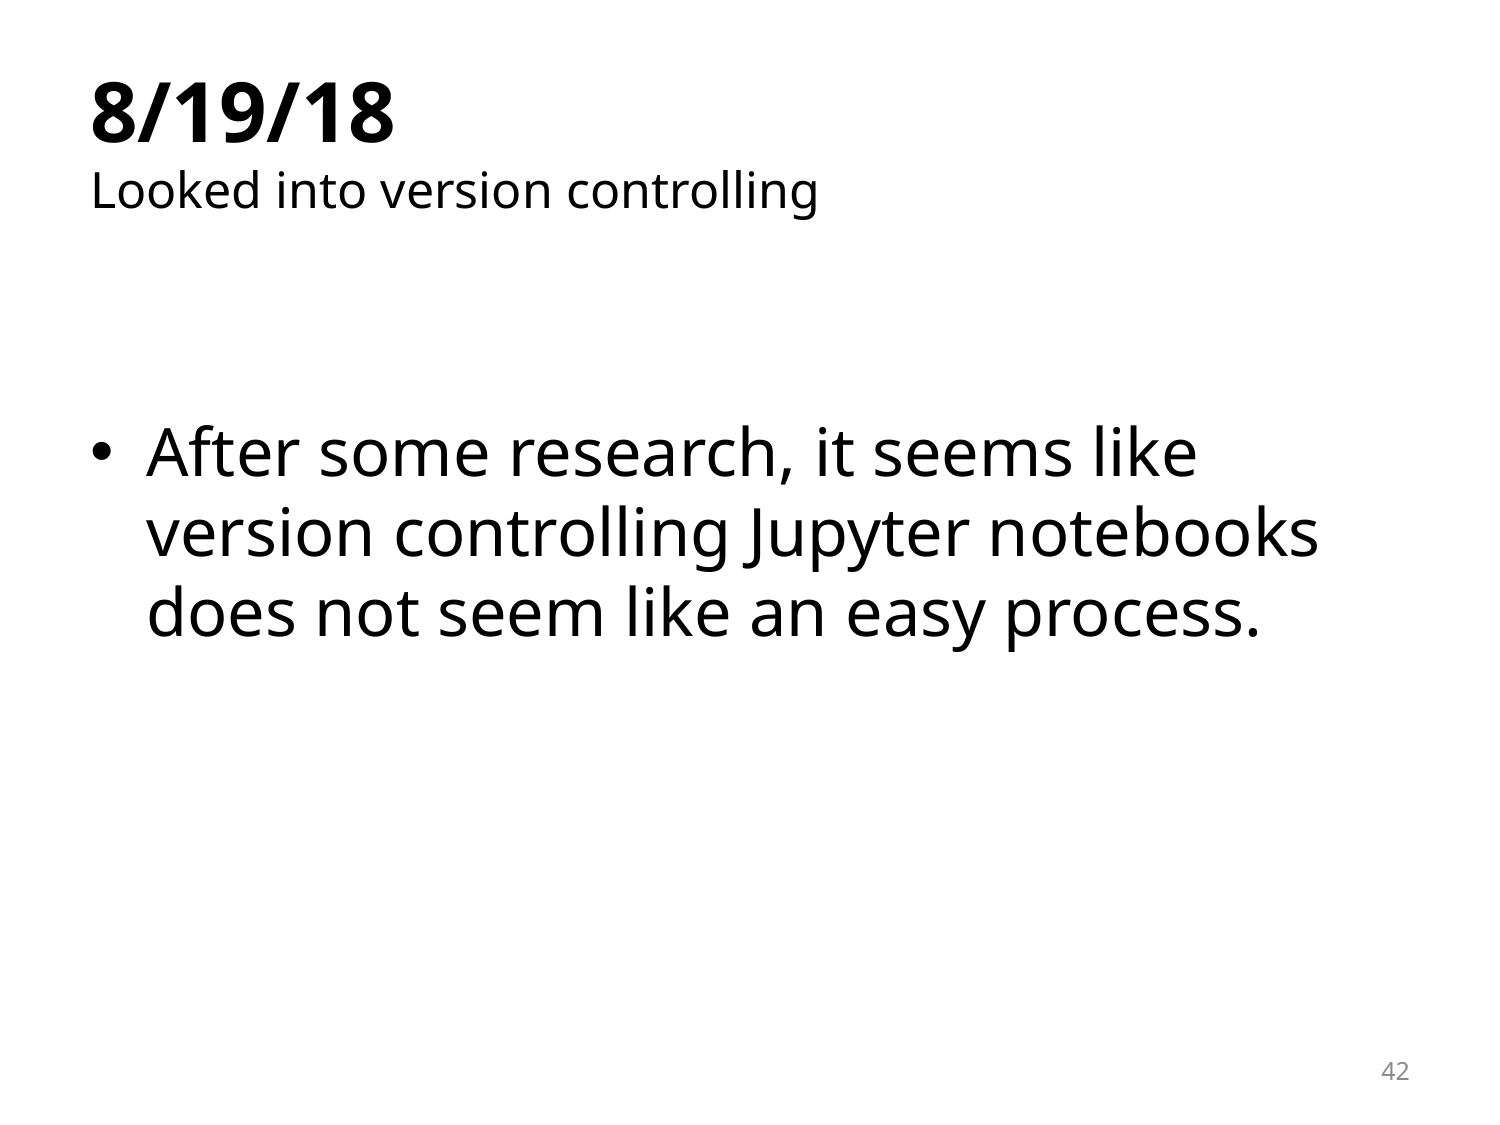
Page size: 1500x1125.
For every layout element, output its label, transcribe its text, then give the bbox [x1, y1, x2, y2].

slide_number 42 [1074, 1042, 1425, 1103]
list After some research, it seems like version controlling Jupyter notebooks does not seem like an easy process. [75, 402, 1425, 1005]
title 8/19/18 Looked into version controlling [75, 45, 1425, 233]
